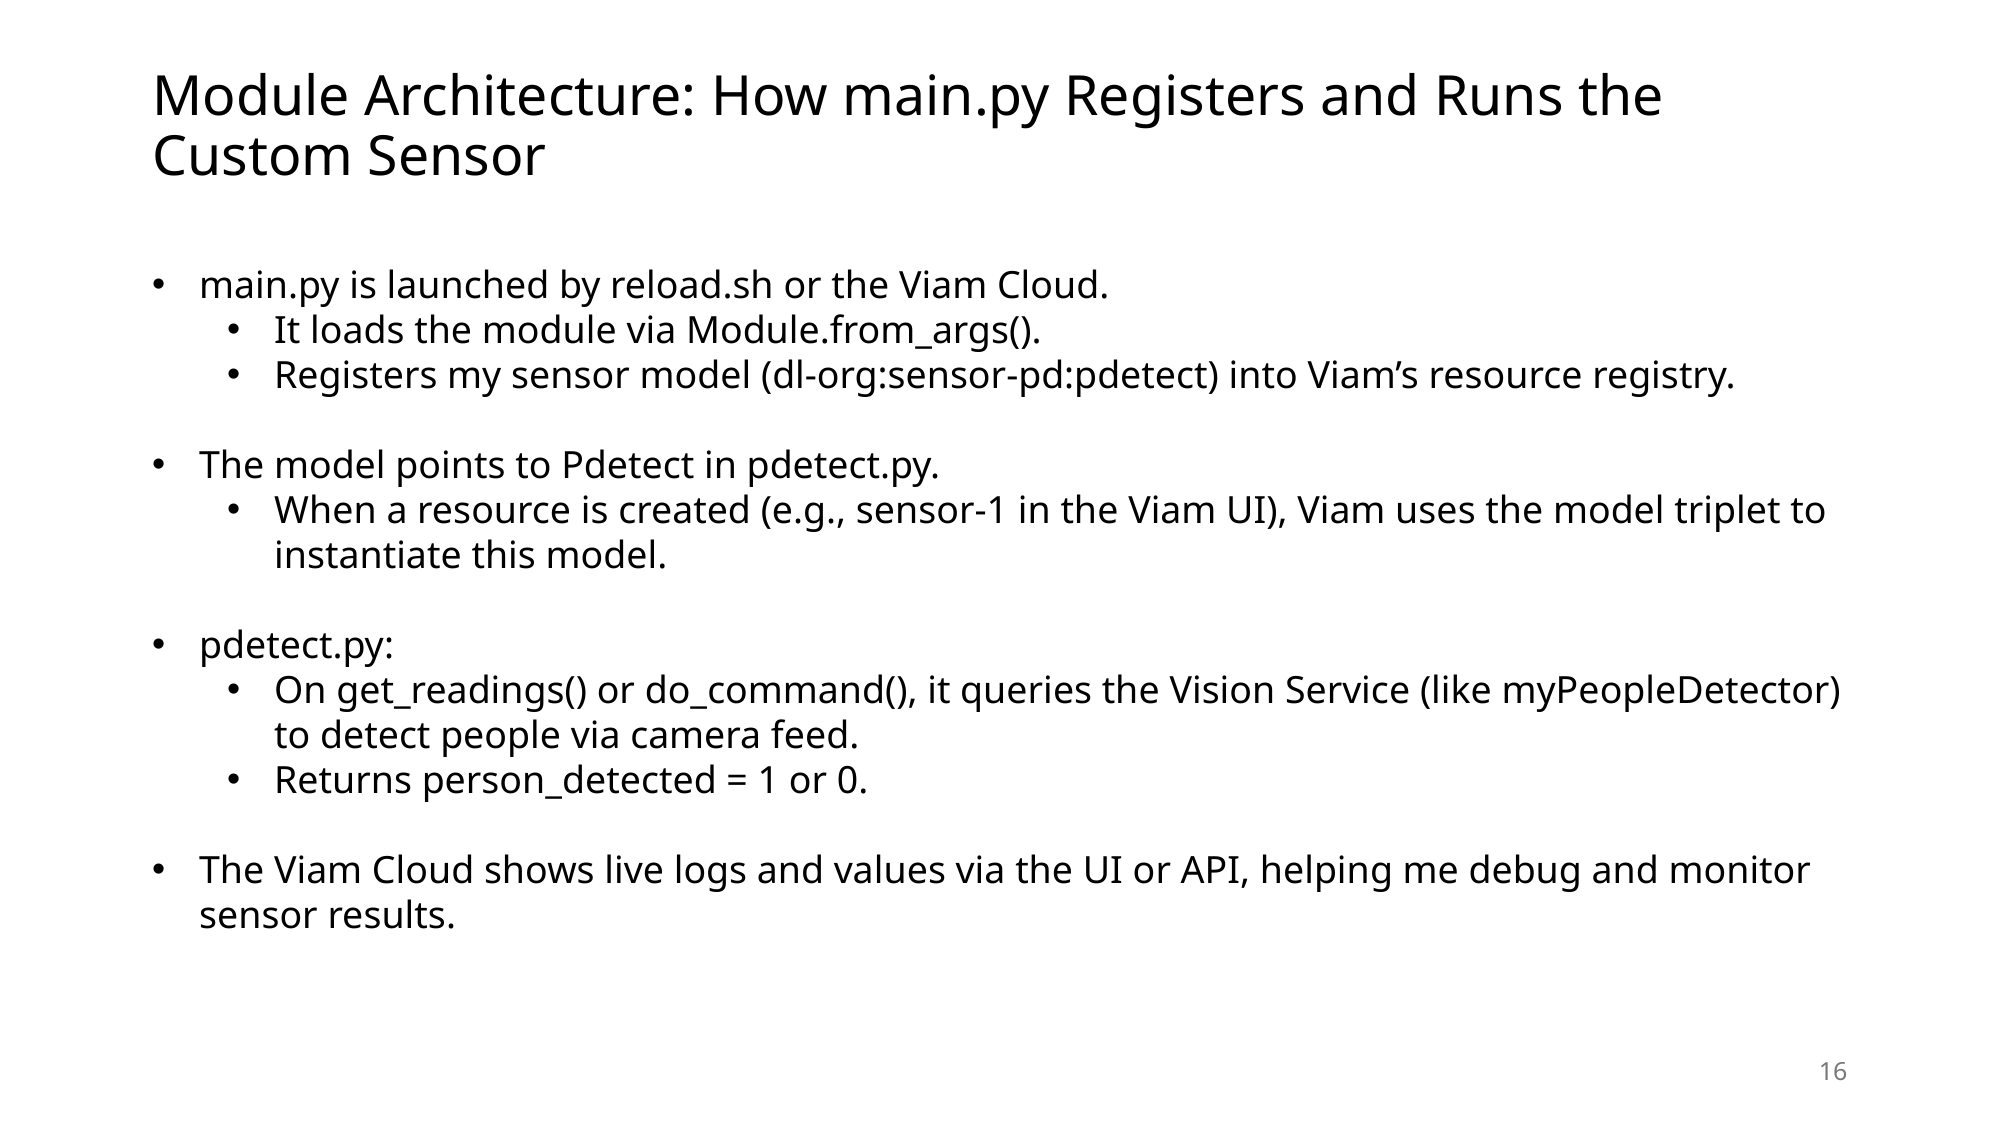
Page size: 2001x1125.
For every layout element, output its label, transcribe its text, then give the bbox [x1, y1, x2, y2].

slide_number 16 [1412, 1042, 1863, 1103]
title Module Architecture: How main.py Registers and Runs the Custom Sensor [137, 59, 1863, 253]
text_box main.py is launched by reload.sh or the Viam Cloud. It loads the module via Module.from_args(). Registers my sensor model (dl-org:sensor-pd:pdetect) into Viam’s resource registry. The model points to Pdetect in pdetect.py. When a resource is created (e.g., sensor-1 in the Viam UI), Viam uses the model triplet to instantiate this model. pdetect.py: On get_readings() or do_command(), it queries the Vision Service (like myPeopleDetector) to detect people via camera feed. Returns person_detected = 1 or 0. The Viam Cloud shows live logs and values via the UI or API, helping me debug and monitor sensor results. [137, 253, 1863, 944]
